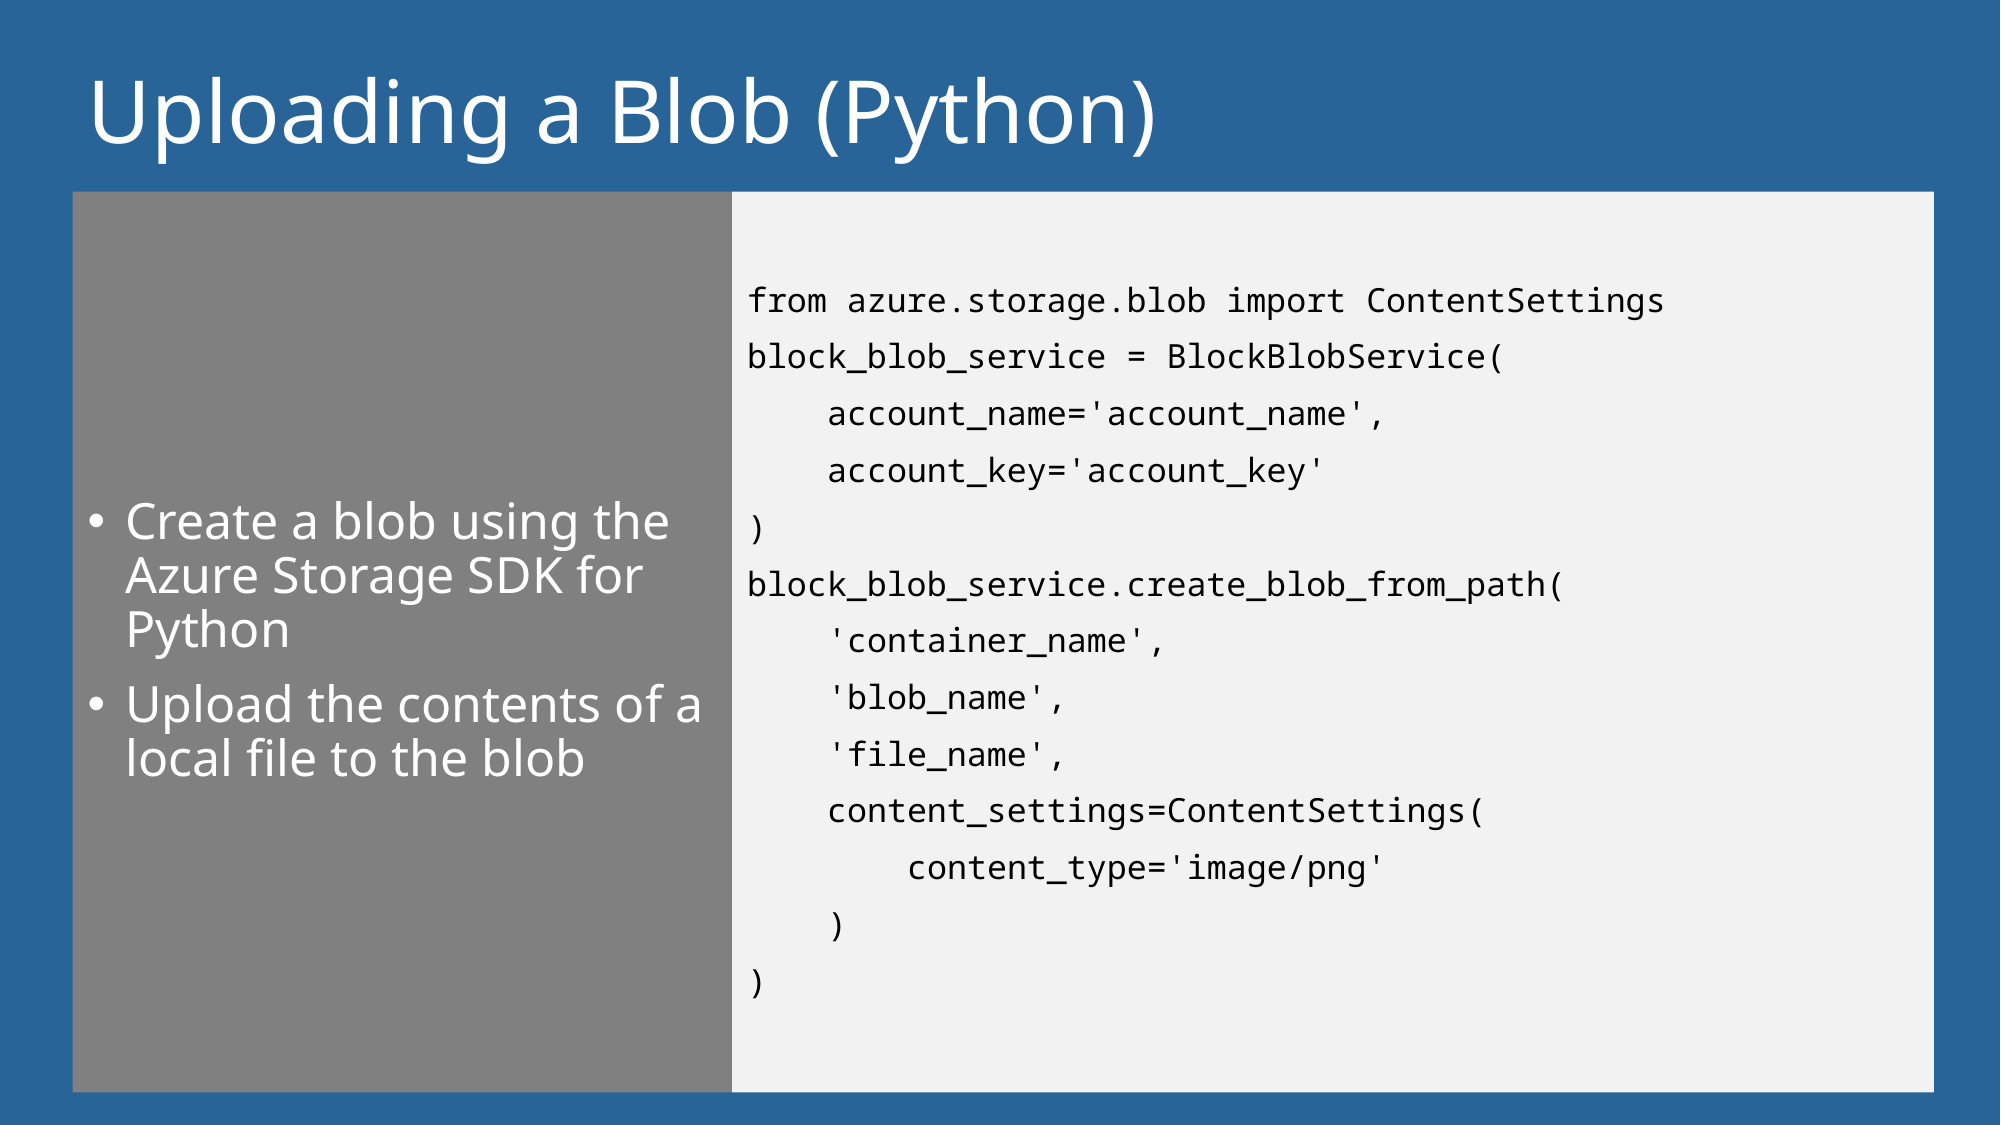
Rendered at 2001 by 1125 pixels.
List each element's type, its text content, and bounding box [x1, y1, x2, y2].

title Uploading a Blob (Python) [72, 59, 1934, 170]
list Create a blob using the Azure Storage SDK for Python Upload the contents of a local file to the blob [72, 191, 732, 1093]
list from azure.storage.blob import ContentSettings block_blob_service = BlockBlobService( account_name='account_name', account_key='account_key' ) block_blob_service.create_blob_from_path( 'container_name', 'blob_name', 'file_name', content_settings=ContentSettings( content_type='image/png' ) ) [732, 191, 1934, 1093]
